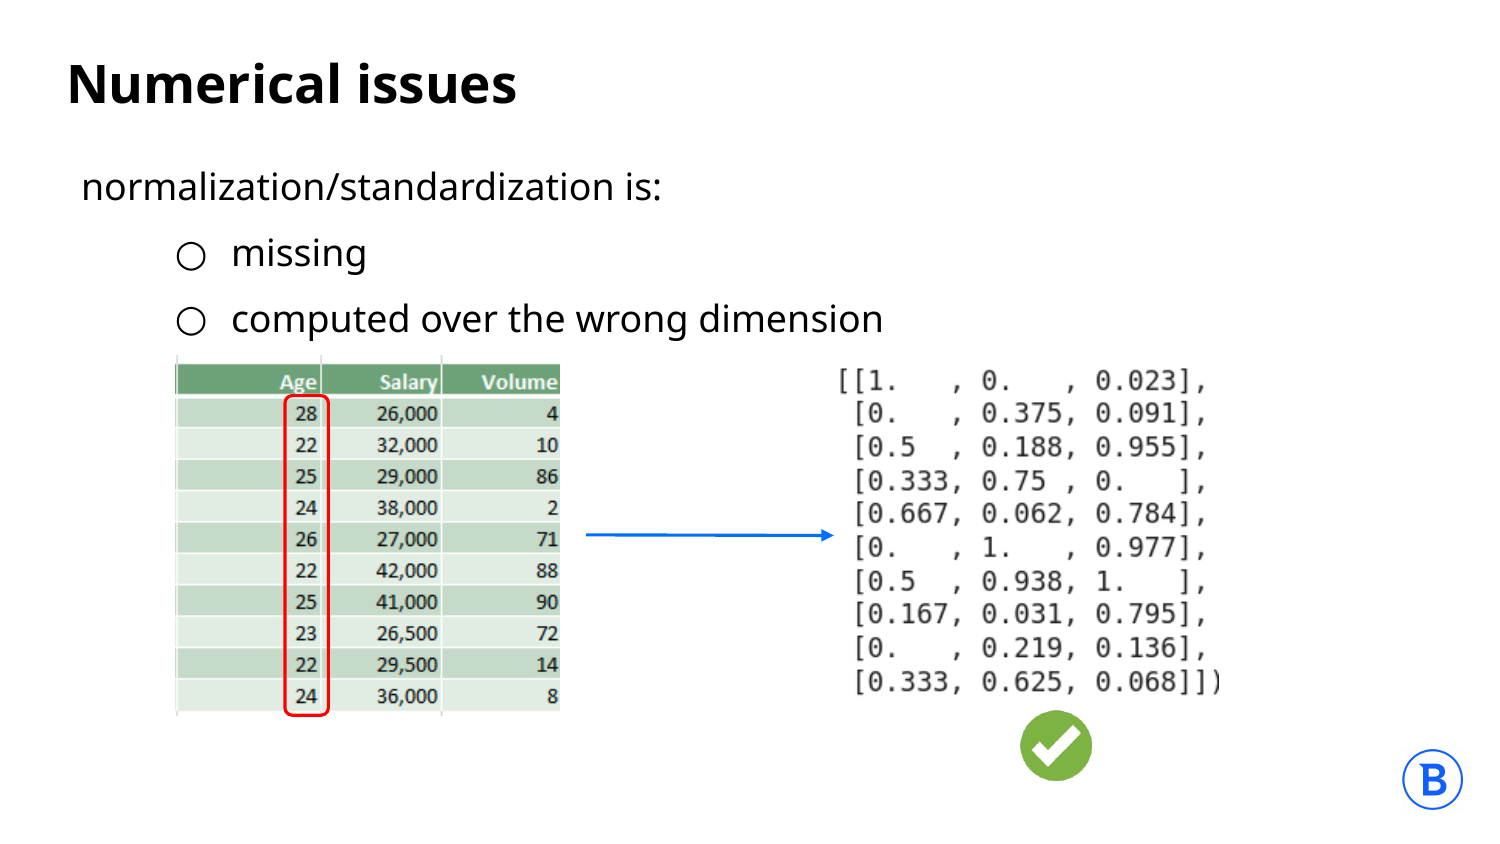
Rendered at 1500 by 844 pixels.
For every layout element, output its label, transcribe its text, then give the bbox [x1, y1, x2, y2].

list normalization/standardization is: missing computed over the wrong dimension [66, 148, 1449, 794]
picture [174, 355, 560, 716]
title Numerical issues [51, 35, 1449, 130]
picture [833, 361, 1219, 783]
picture [1402, 749, 1463, 810]
